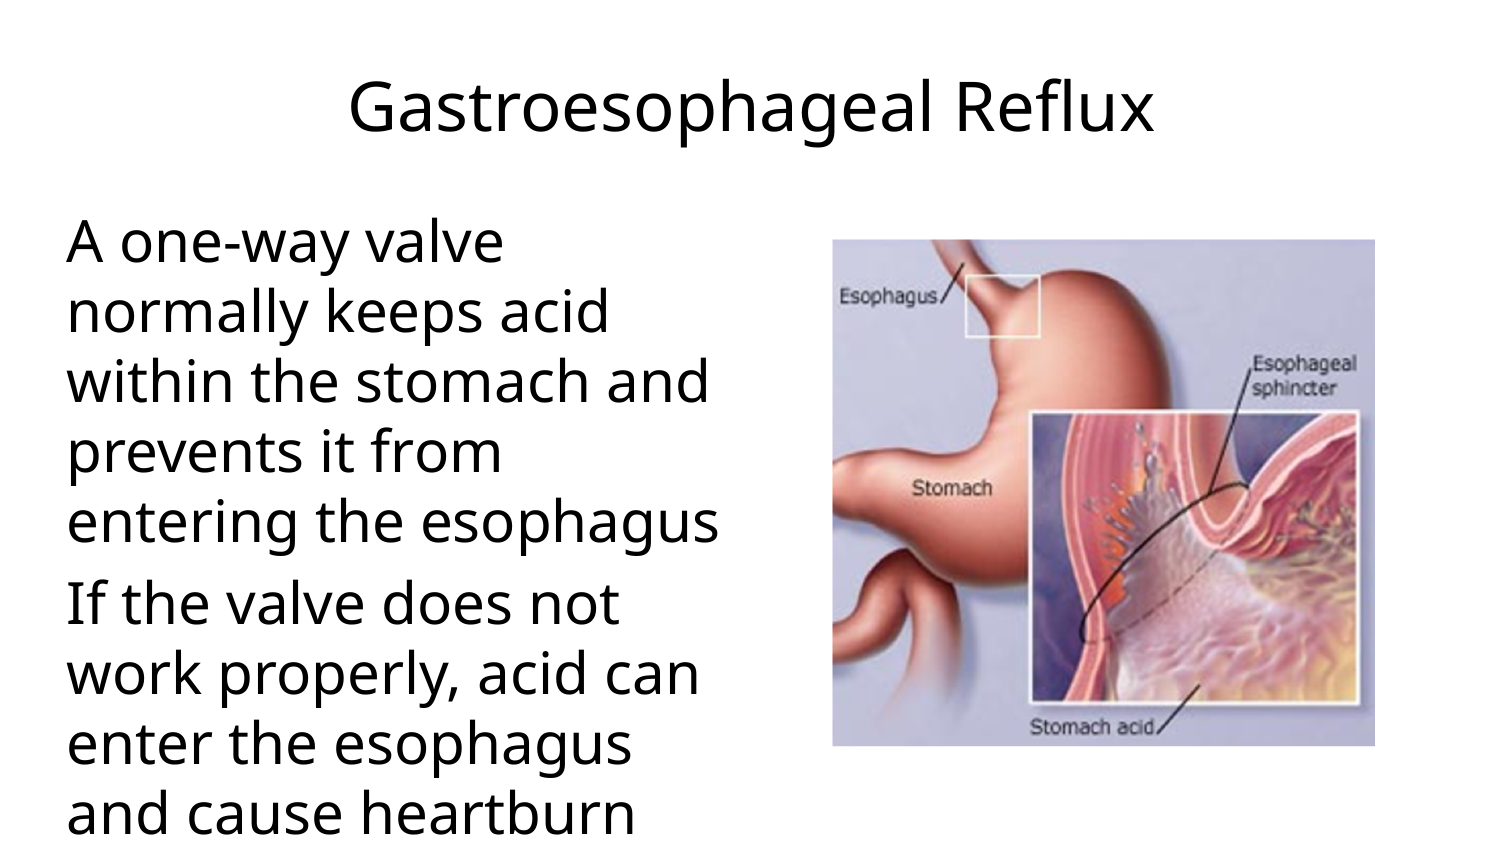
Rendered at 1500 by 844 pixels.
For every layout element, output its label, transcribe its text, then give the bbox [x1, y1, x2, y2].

list A one-way valve normally keeps acid within the stomach and prevents it from entering the esophagus If the valve does not work properly, acid can enter the esophagus and cause heartburn and damage to the lining of the esophagus. [51, 196, 738, 810]
picture [830, 195, 1376, 809]
title Gastroesophageal Reflux [51, 33, 1451, 175]
